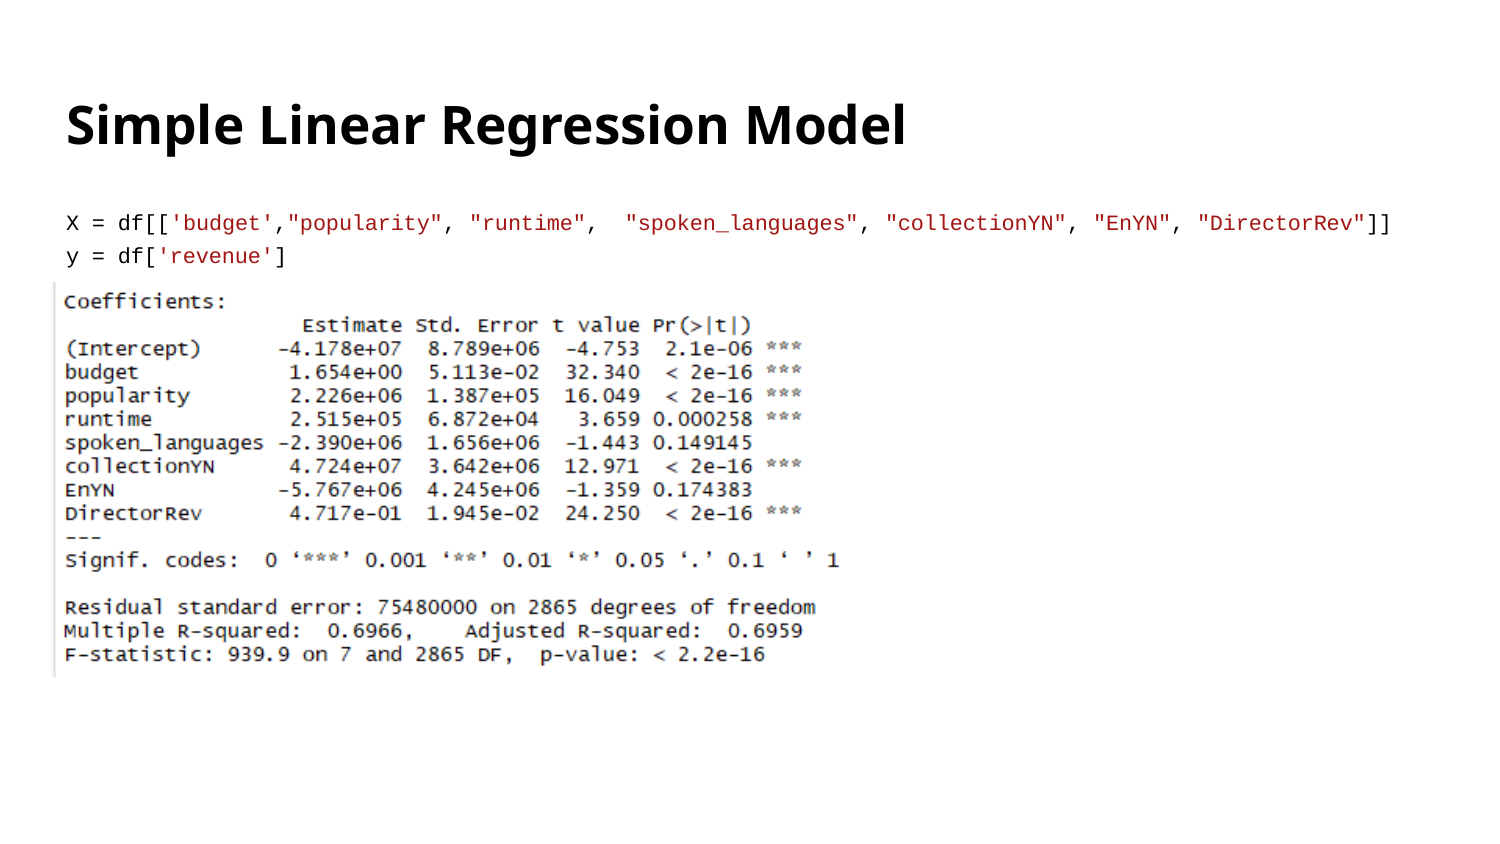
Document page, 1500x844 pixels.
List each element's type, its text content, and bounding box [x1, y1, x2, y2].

list X = df[['budget',"popularity", "runtime", "spoken_languages", "collectionYN", "EnYN", "DirectorRev"]] y = df['revenue'] [51, 189, 1449, 750]
picture [50, 282, 875, 677]
title Simple Linear Regression Model [51, 72, 1449, 176]
